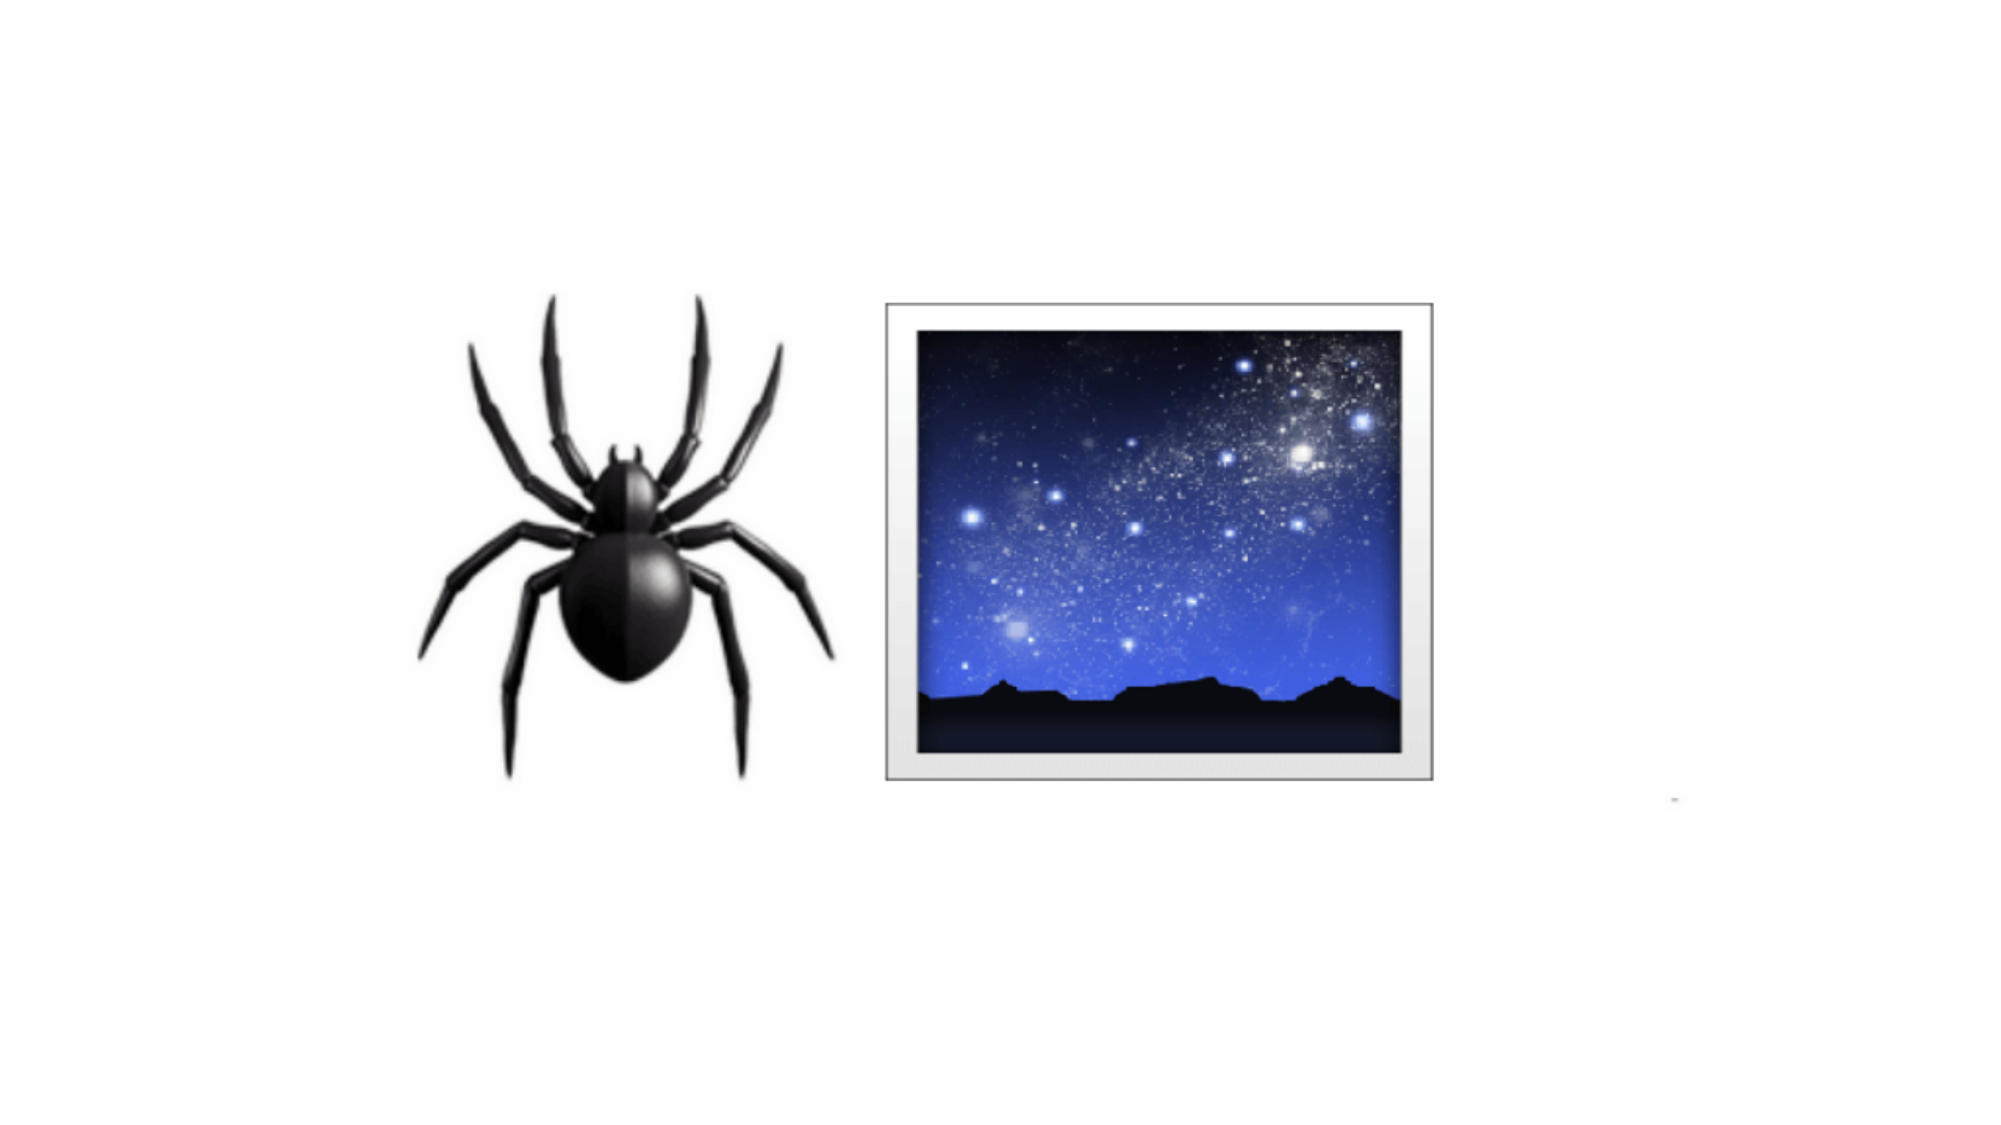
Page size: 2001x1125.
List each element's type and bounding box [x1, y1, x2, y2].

picture [377, 289, 1714, 858]
